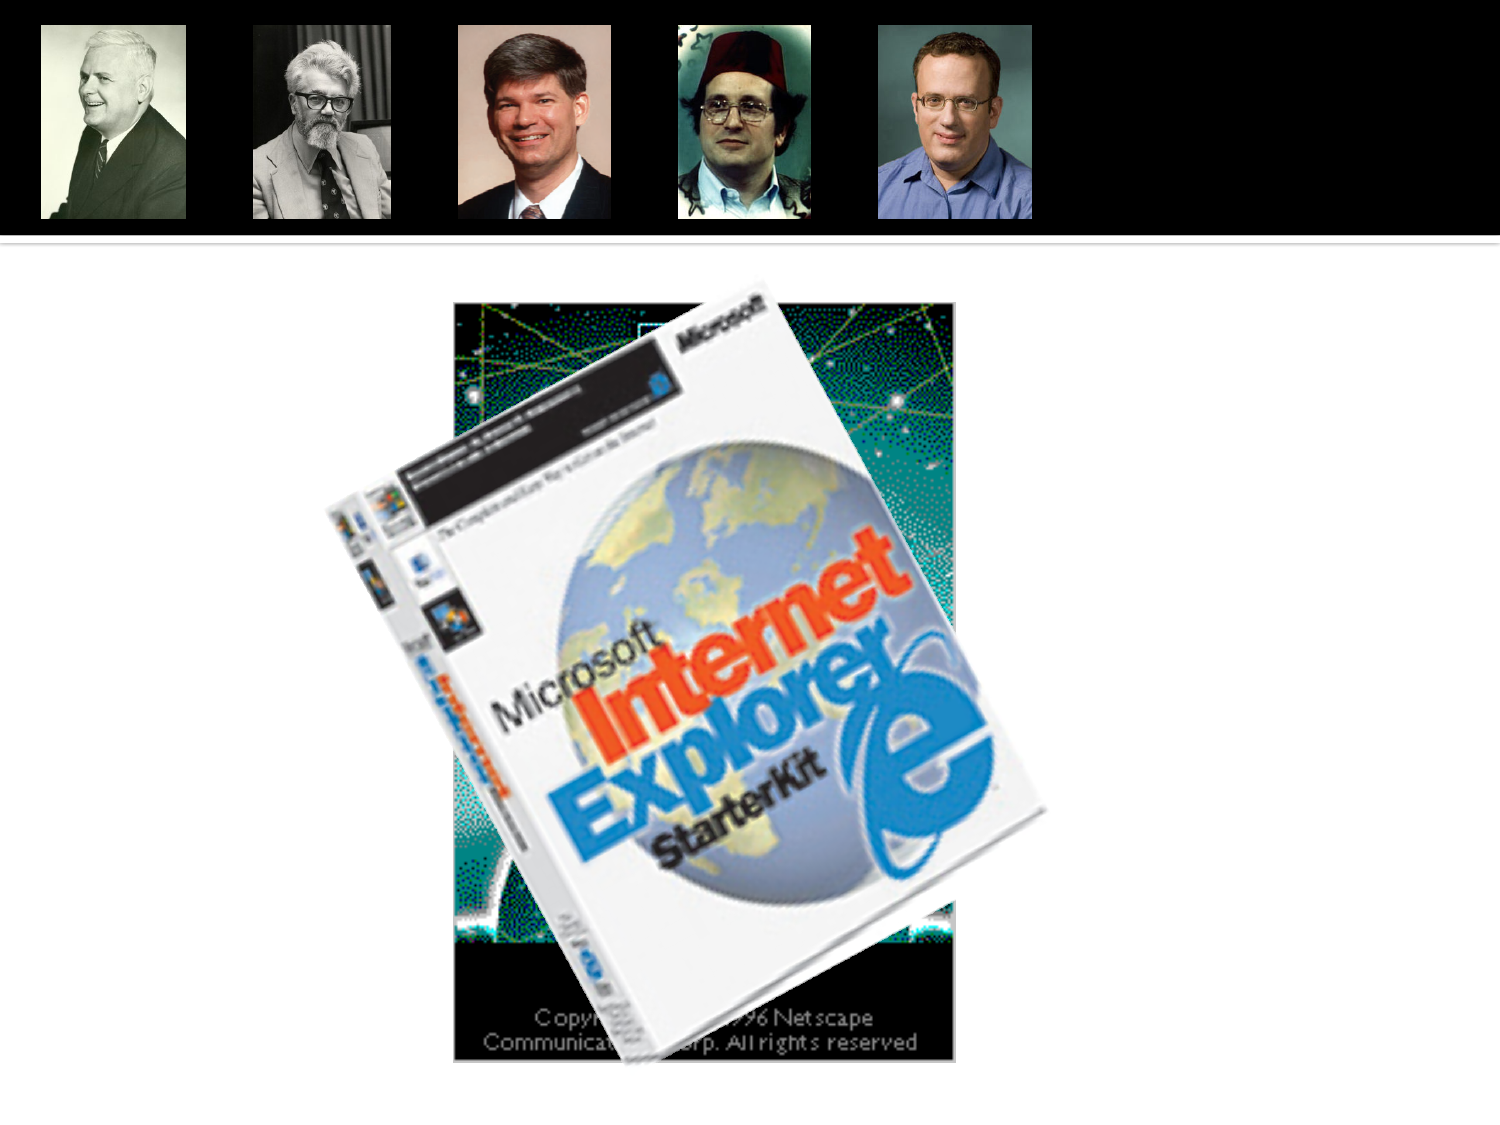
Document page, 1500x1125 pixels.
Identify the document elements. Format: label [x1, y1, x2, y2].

picture [458, 25, 611, 219]
picture [253, 25, 391, 219]
picture [678, 25, 811, 219]
picture [326, 275, 1065, 1074]
picture [41, 25, 186, 219]
picture [878, 25, 1032, 219]
